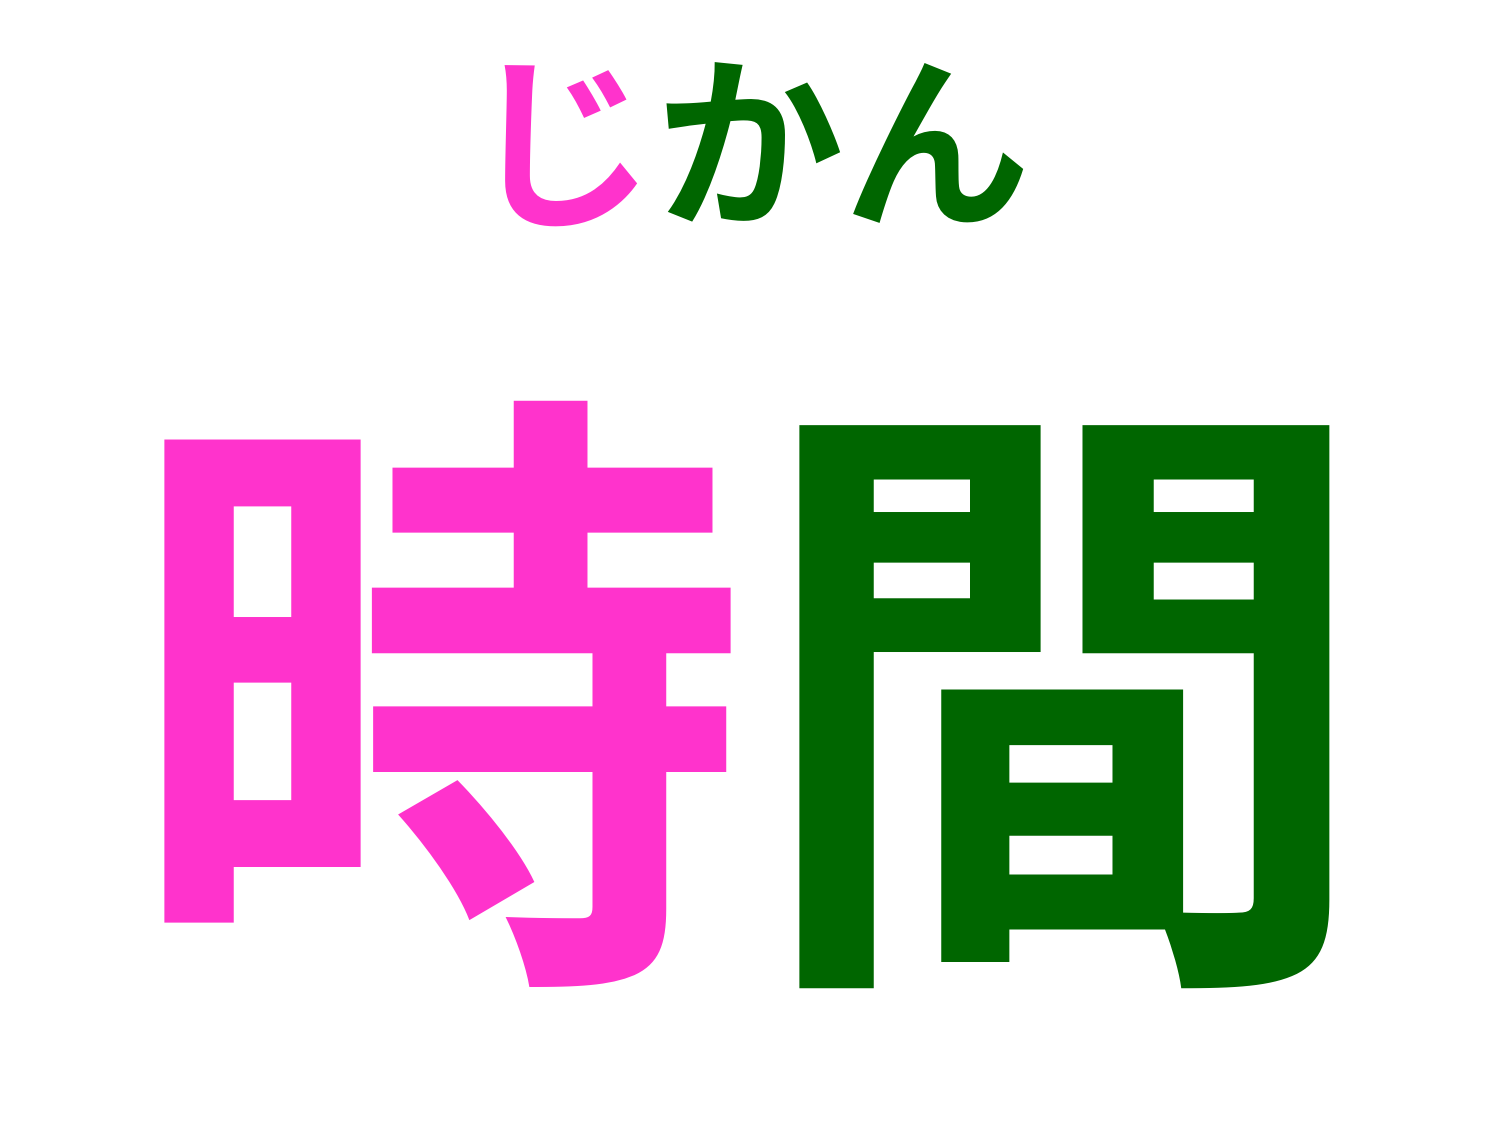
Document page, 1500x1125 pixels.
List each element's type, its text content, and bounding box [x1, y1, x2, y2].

title じかん [75, 45, 1425, 233]
list 時間 [75, 299, 1425, 1005]
